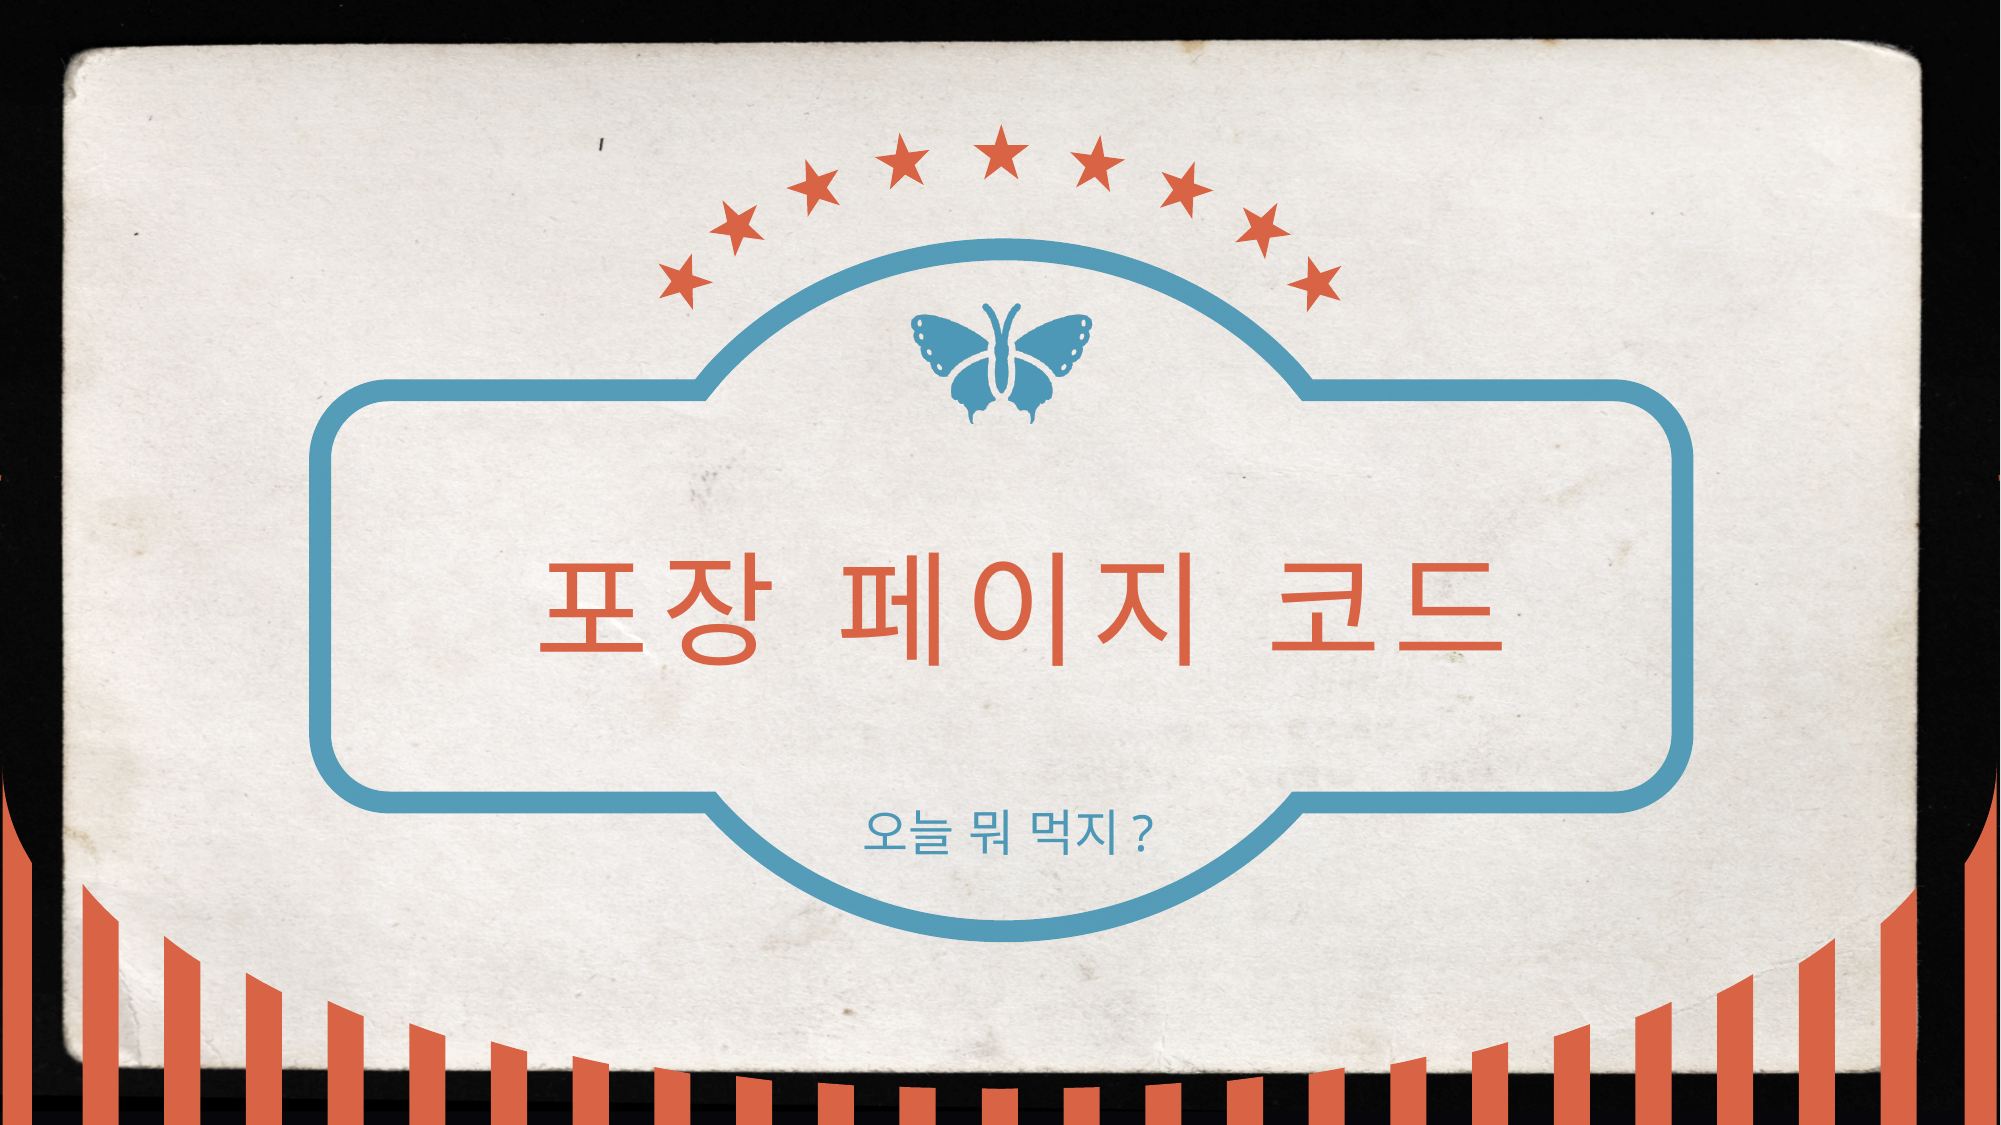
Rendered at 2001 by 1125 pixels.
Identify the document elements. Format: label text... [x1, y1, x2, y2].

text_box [2, 762, 1997, 1125]
picture [0, 0, 2001, 1125]
picture [892, 254, 1111, 474]
text_box [319, 310, 1684, 762]
text_box 포장 페이지 코드 [519, 523, 1525, 689]
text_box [653, 124, 1347, 310]
